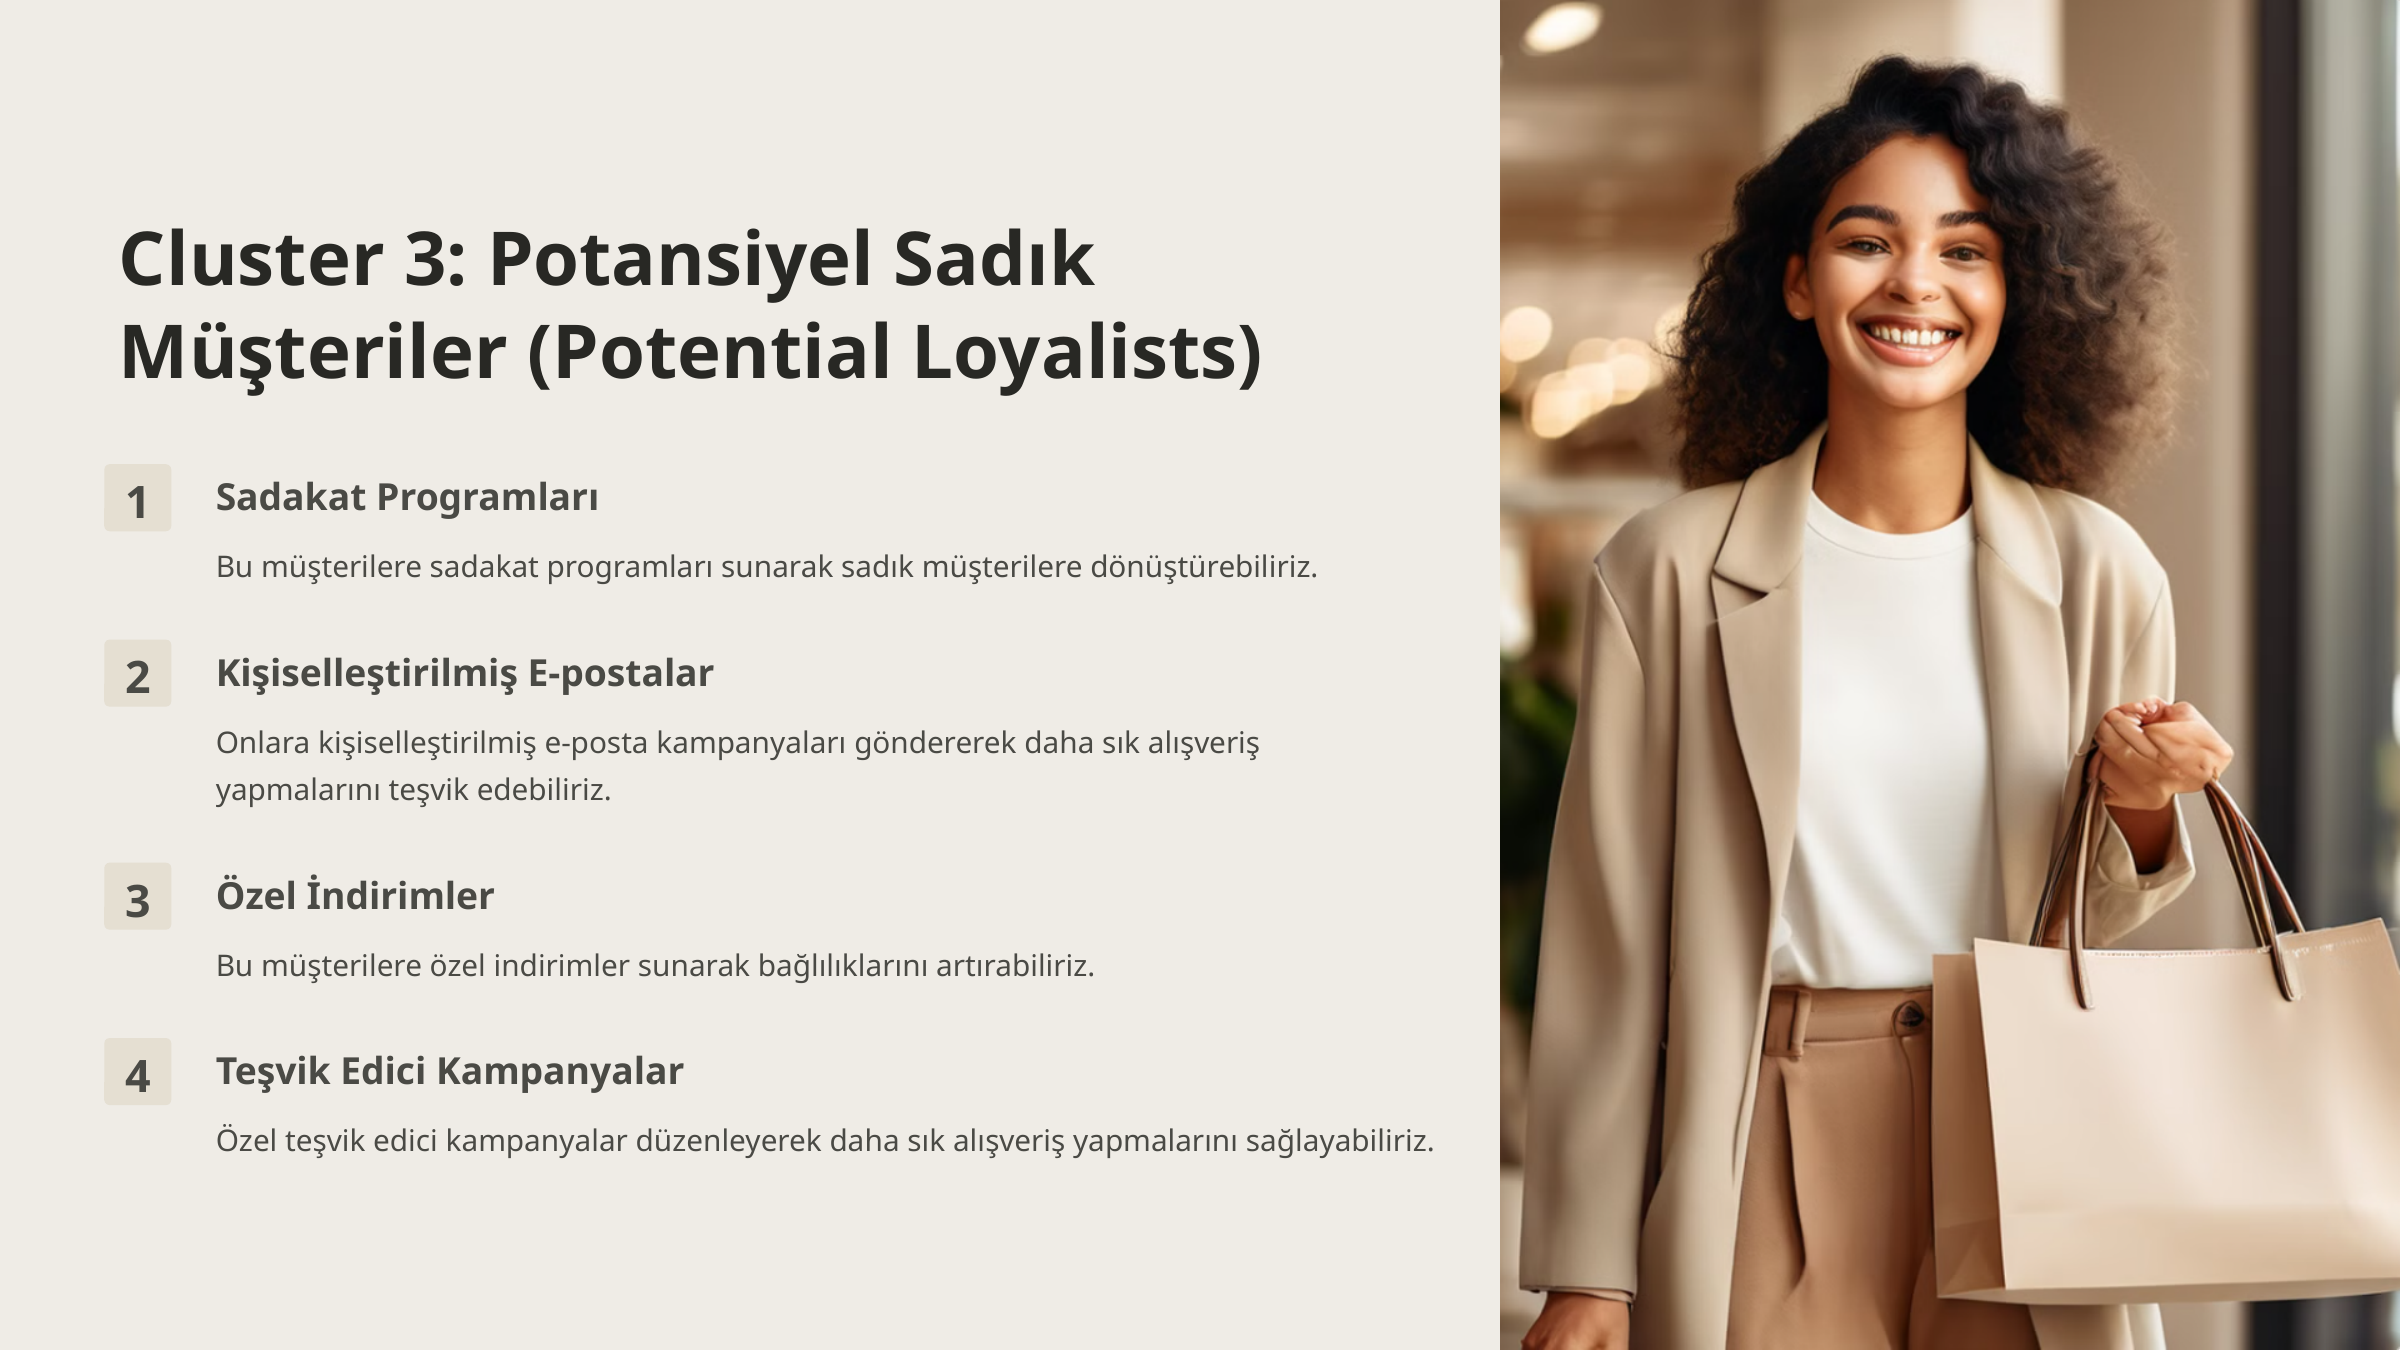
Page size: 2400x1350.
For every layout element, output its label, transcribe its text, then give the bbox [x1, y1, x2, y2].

text_box Teşvik Edici Kampanyalar [201, 1038, 626, 1085]
text_box 4 [124, 1049, 151, 1094]
text_box Bu müşterilere sadakat programları sunarak sadık müşterilere dönüştürebiliriz. [201, 528, 1396, 577]
text_box Onlara kişiselleştirilmiş e-posta kampanyaları göndererek daha sık alışveriş yapmalarını teşvik edebiliriz. [201, 704, 1396, 800]
text_box [104, 639, 172, 707]
text_box Kişiselleştirilmiş E-postalar [201, 639, 660, 687]
text_box 2 [124, 650, 151, 696]
text_box Cluster 3: Potansiyel Sadık Müşteriler (Potential Loyalists) [104, 199, 1396, 386]
text_box [104, 464, 172, 532]
text_box [104, 862, 172, 930]
text_box [0, 0, 1499, 1350]
text_box 1 [124, 475, 151, 521]
text_box Bu müşterilere özel indirimler sunarak bağlılıklarını artırabiliriz. [201, 927, 1396, 975]
picture [1499, 0, 2400, 1350]
text_box [104, 1038, 172, 1106]
text_box Özel İndirimler [201, 862, 574, 910]
text_box Özel teşvik edici kampanyalar düzenleyerek daha sık alışveriş yapmalarını sağlayabiliriz. [201, 1102, 1396, 1151]
text_box Sadakat Programları [201, 464, 574, 511]
text_box 3 [124, 873, 151, 919]
